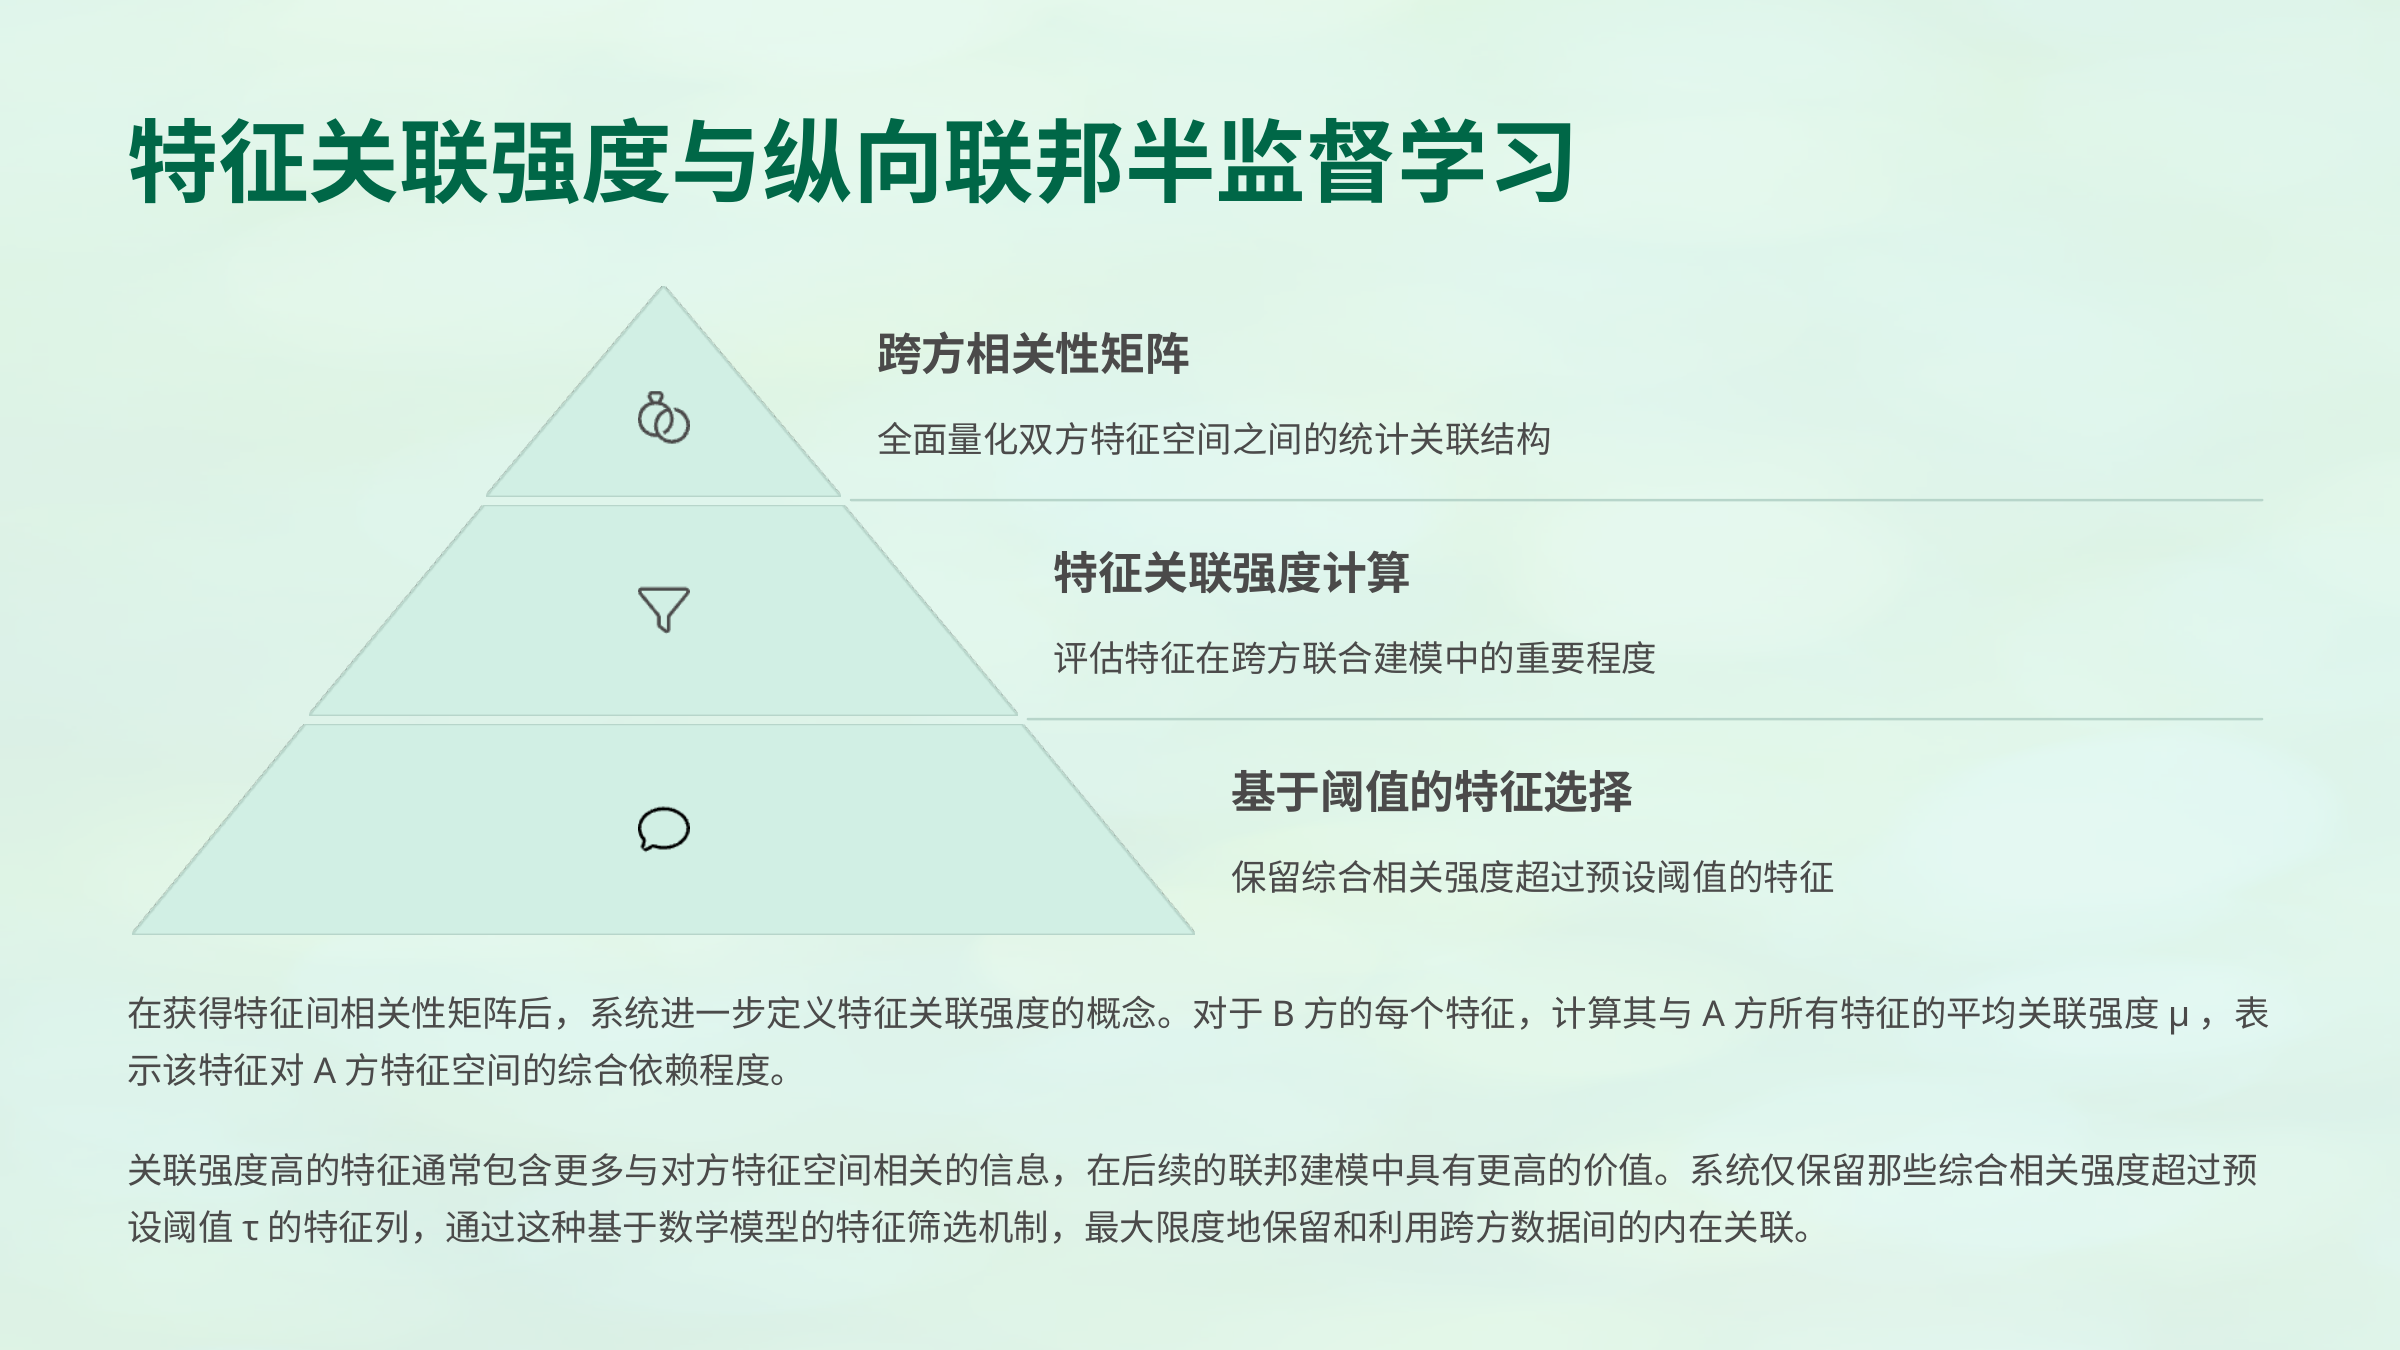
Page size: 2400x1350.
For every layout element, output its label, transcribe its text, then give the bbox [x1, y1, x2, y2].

text_box 全面量化双方特征空间之间的统计关联结构 [877, 402, 1569, 461]
picture [309, 505, 1018, 716]
text_box 关联强度高的特征通常包含更多与对方特征空间相关的信息，在后续的联邦建模中具有更高的价值。系统仅保留那些综合相关强度超过预设阈值τ的特征列，通过这种基于数学模型的特征筛选机制，最大限度地保留和利用跨方数据间的内在关联。 [127, 1133, 2273, 1250]
text_box [849, 498, 2264, 502]
text_box 保留综合相关强度超过预设阈值的特征 [1231, 840, 1850, 899]
text_box 在获得特征间相关性矩阵后，系统进一步定义特征关联强度的概念。对于B方的每个特征，计算其与A方所有特征的平均关联强度μ，表示该特征对A方特征空间的综合依赖程度。 [127, 975, 2273, 1093]
text_box 评估特征在跨方联合建模中的重要程度 [1054, 621, 1673, 680]
picture [132, 724, 1195, 935]
text_box 特征关联强度与纵向联邦半监督学习 [127, 100, 1585, 214]
text_box [1026, 717, 2264, 721]
picture [486, 286, 841, 497]
text_box 特征关联强度计算 [1054, 542, 1510, 600]
text_box 基于阈值的特征选择 [1231, 761, 1687, 819]
text_box 跨方相关性矩阵 [877, 323, 1333, 381]
